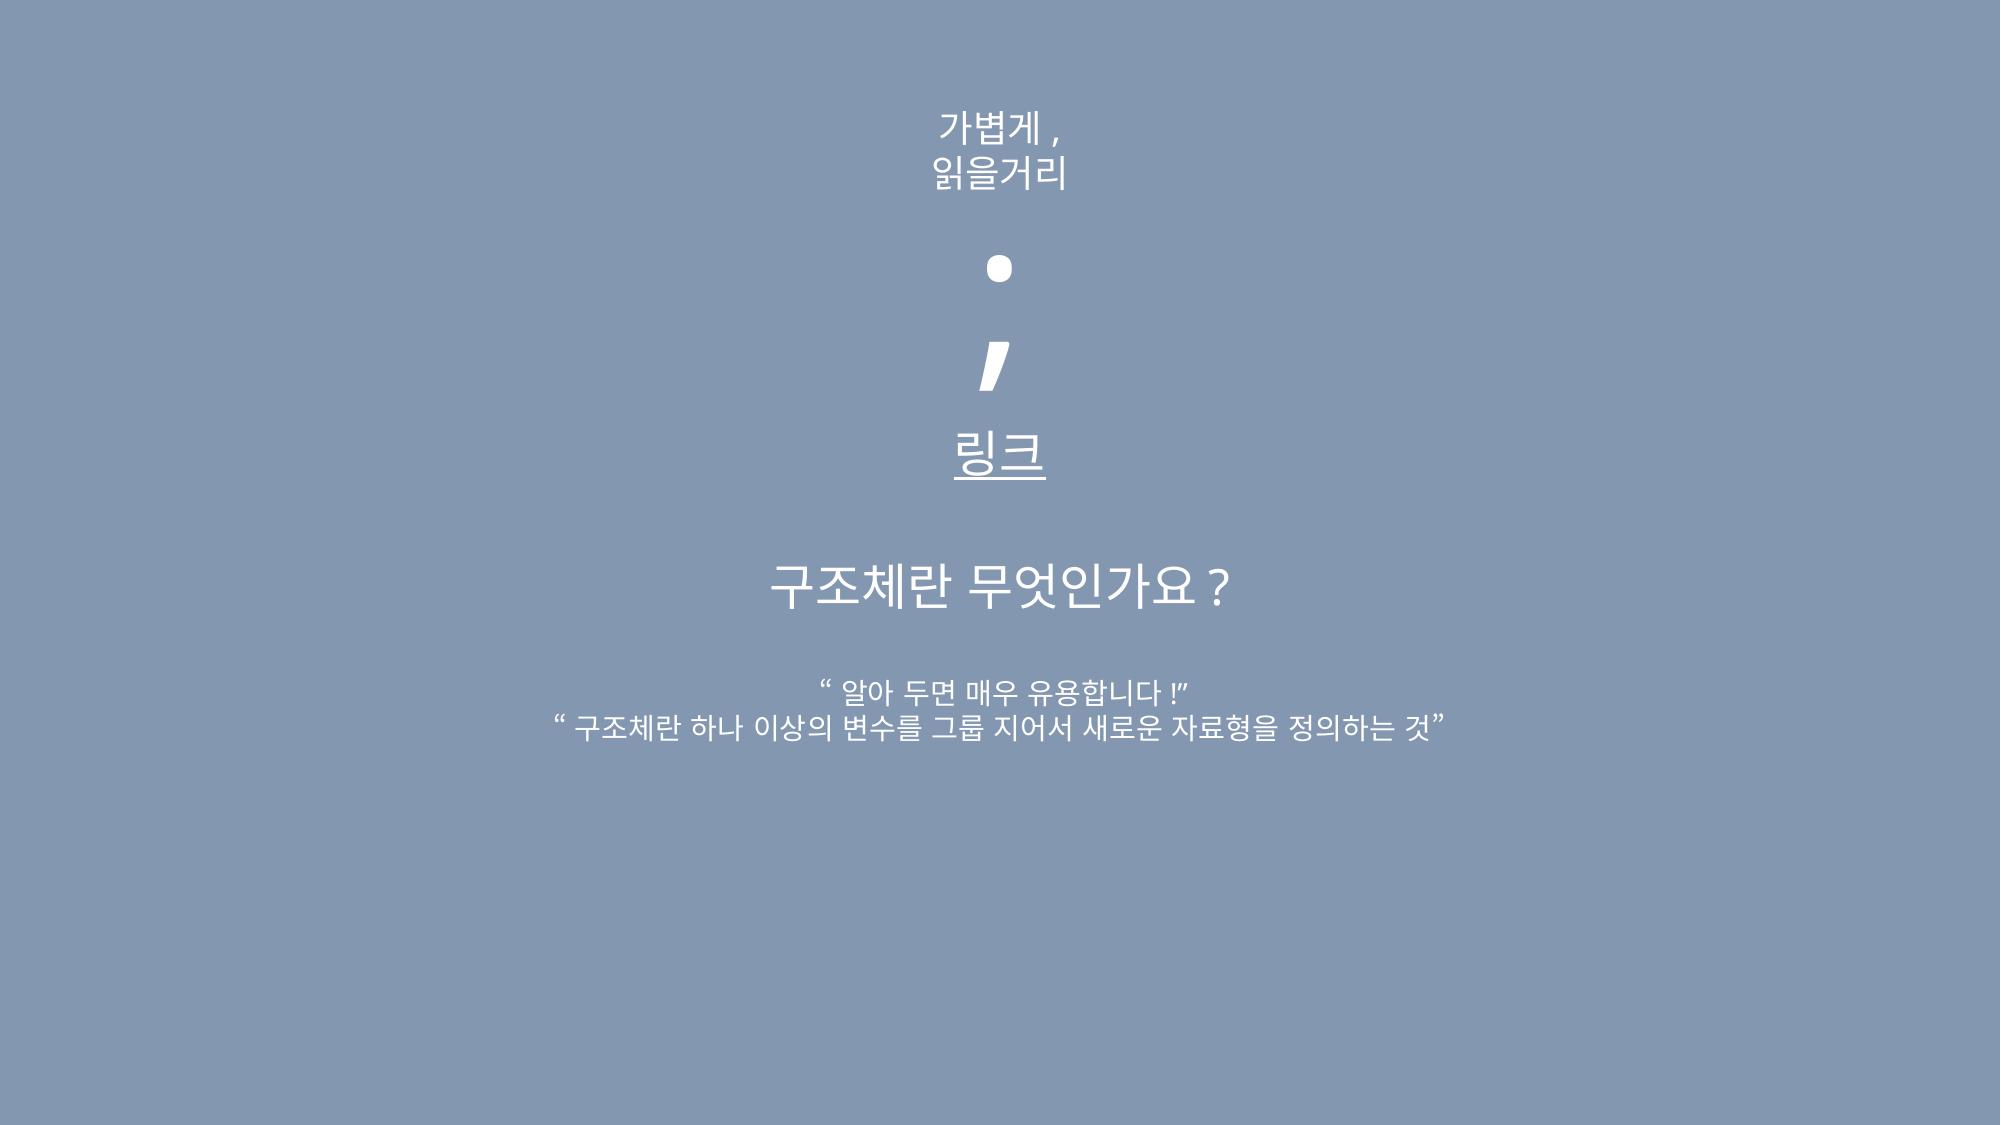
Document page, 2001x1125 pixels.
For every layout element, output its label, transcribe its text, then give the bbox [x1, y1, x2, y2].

text_box 링크 구조체란 무엇인가요? “알아 두면 매우 유용합니다!” “구조체란 하나 이상의 변수를 그룹 지어서 새로운 자료형을 정의하는 것” [538, 415, 1461, 933]
text_box ; [958, 202, 1042, 413]
text_box 가볍게, 읽을거리 [916, 97, 1084, 202]
